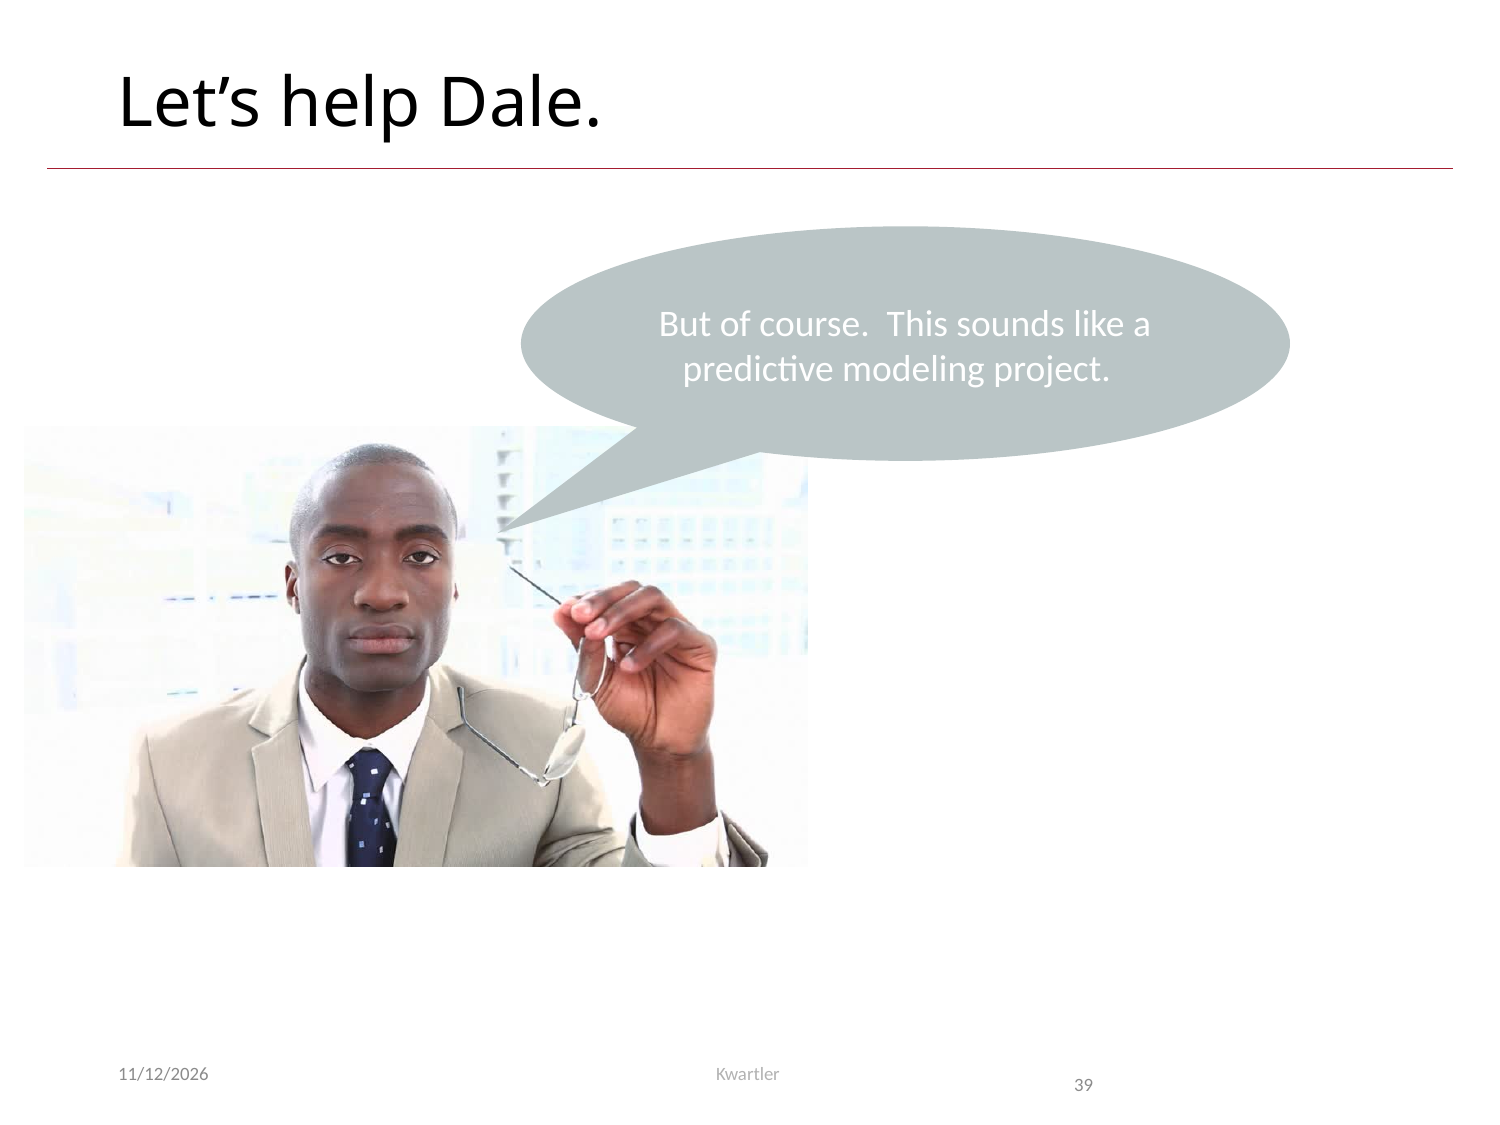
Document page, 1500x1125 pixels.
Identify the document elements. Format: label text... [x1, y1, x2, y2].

title Let’s help Dale. [103, 59, 1397, 157]
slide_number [103, 1042, 441, 1103]
text_box But of course. This sounds like a predictive modeling project. [519, 225, 1292, 462]
footer Kwartler [496, 1042, 1004, 1103]
picture [24, 426, 808, 867]
slide_number 39 [1059, 1042, 1200, 1103]
